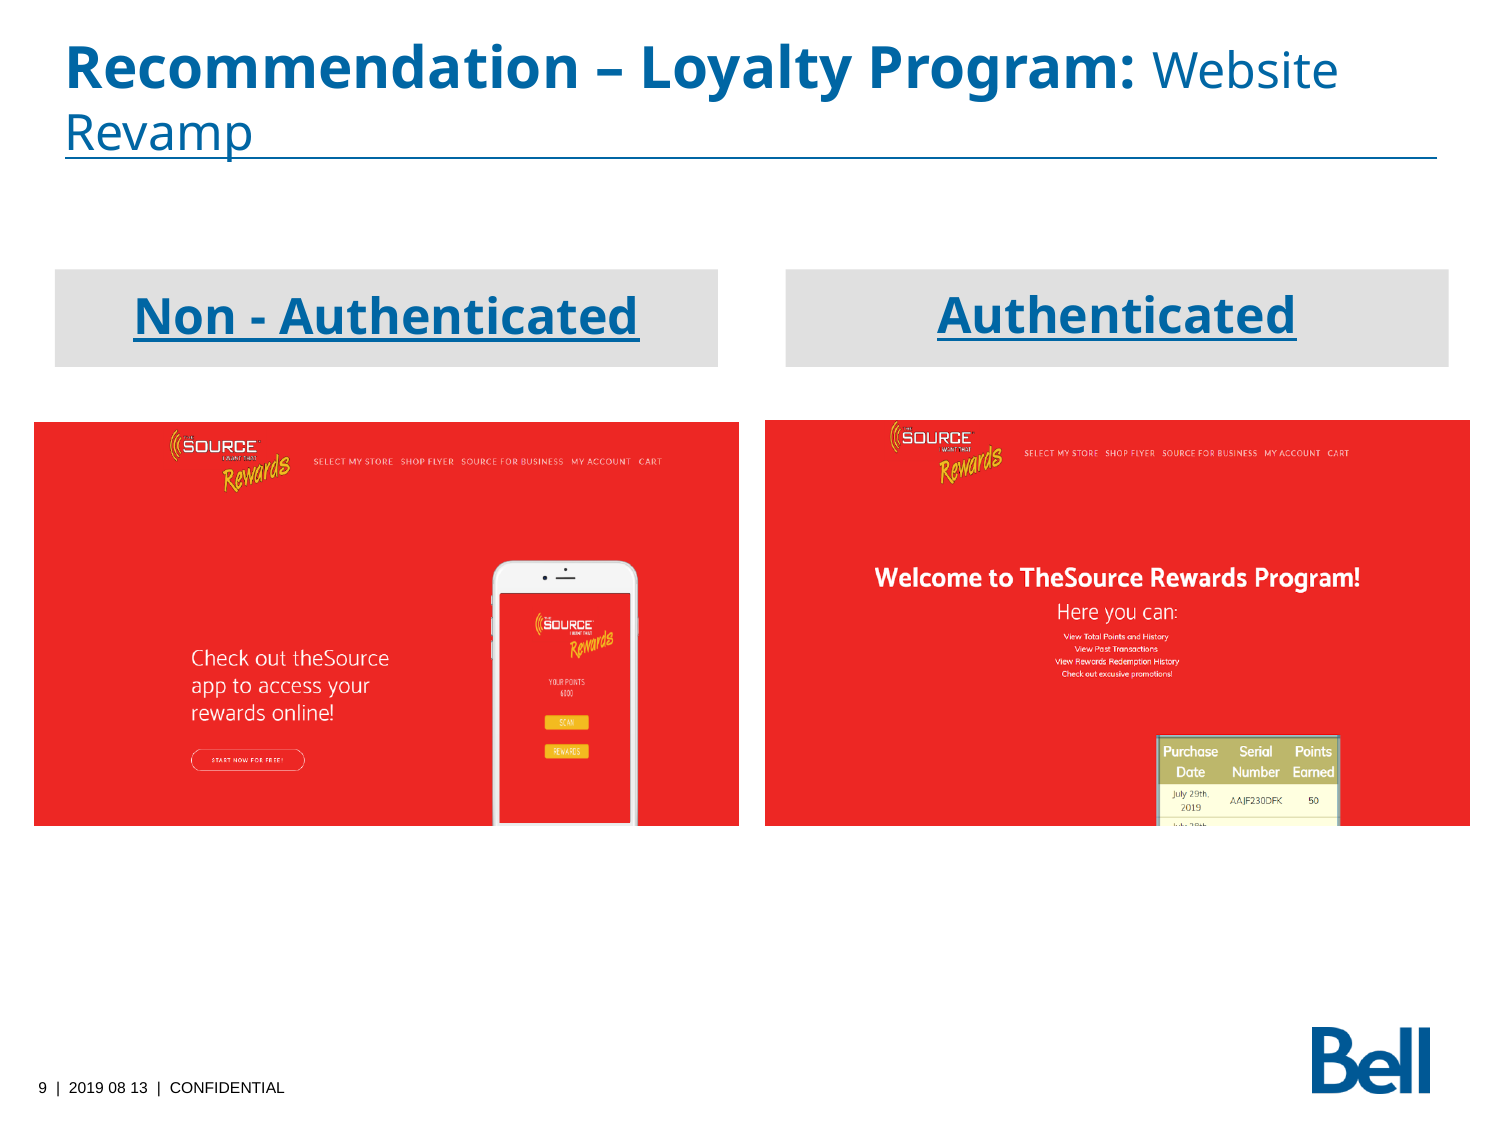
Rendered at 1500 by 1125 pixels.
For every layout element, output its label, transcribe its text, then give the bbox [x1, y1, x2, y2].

title Recommendation – Loyalty Program: Website Revamp [64, 19, 1438, 164]
footer 9 | 2019 08 13 | CONFIDENTIAL [23, 1070, 998, 1122]
picture [34, 422, 739, 827]
picture [764, 420, 1470, 827]
list Non - Authenticated [54, 269, 719, 368]
list Authenticated [785, 269, 1449, 368]
picture [1312, 1027, 1430, 1094]
